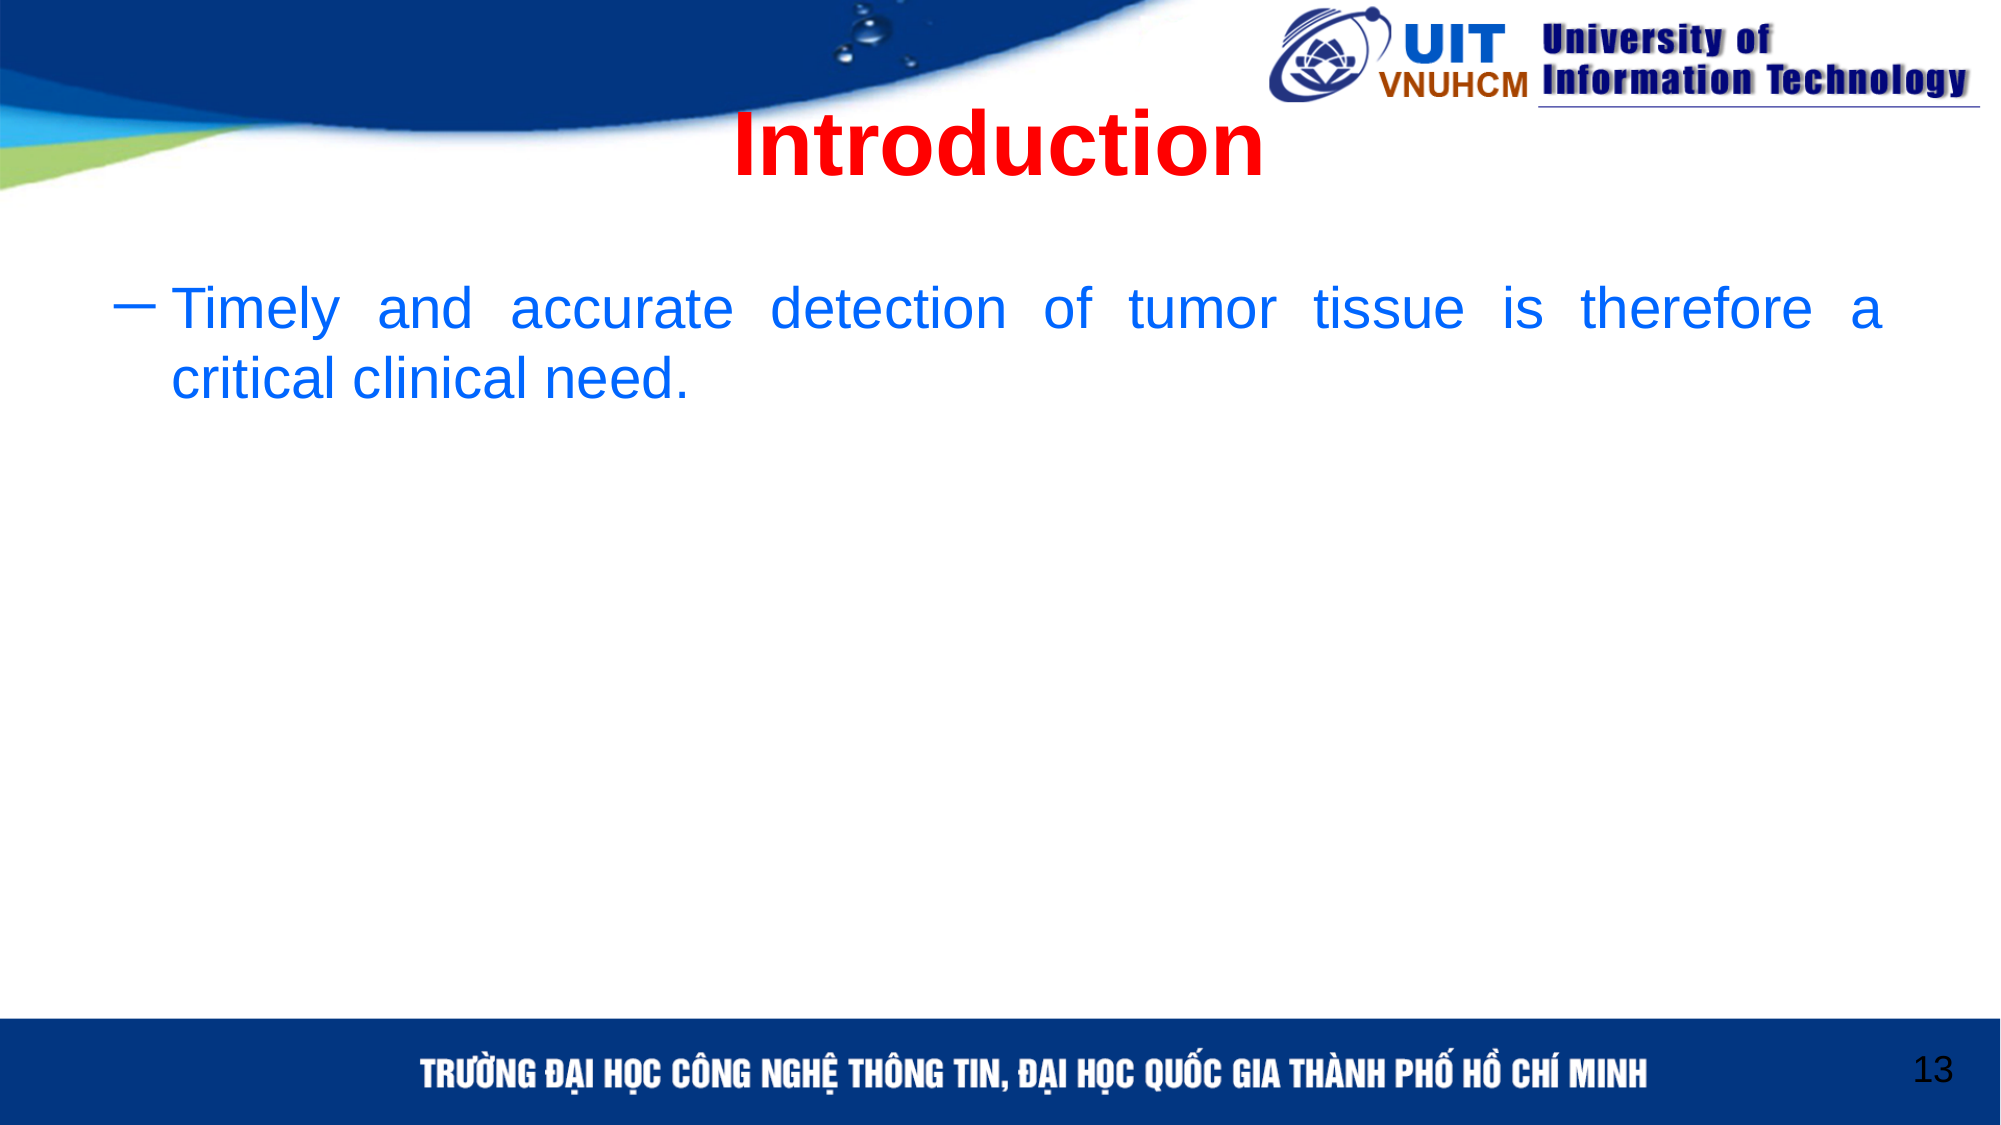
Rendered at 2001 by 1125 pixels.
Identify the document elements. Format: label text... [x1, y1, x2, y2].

picture [0, 0, 2001, 1125]
title Introduction [99, 45, 1900, 233]
list Timely and accurate detection of tumor tissue is therefore a critical clinical need. [99, 262, 1900, 1005]
